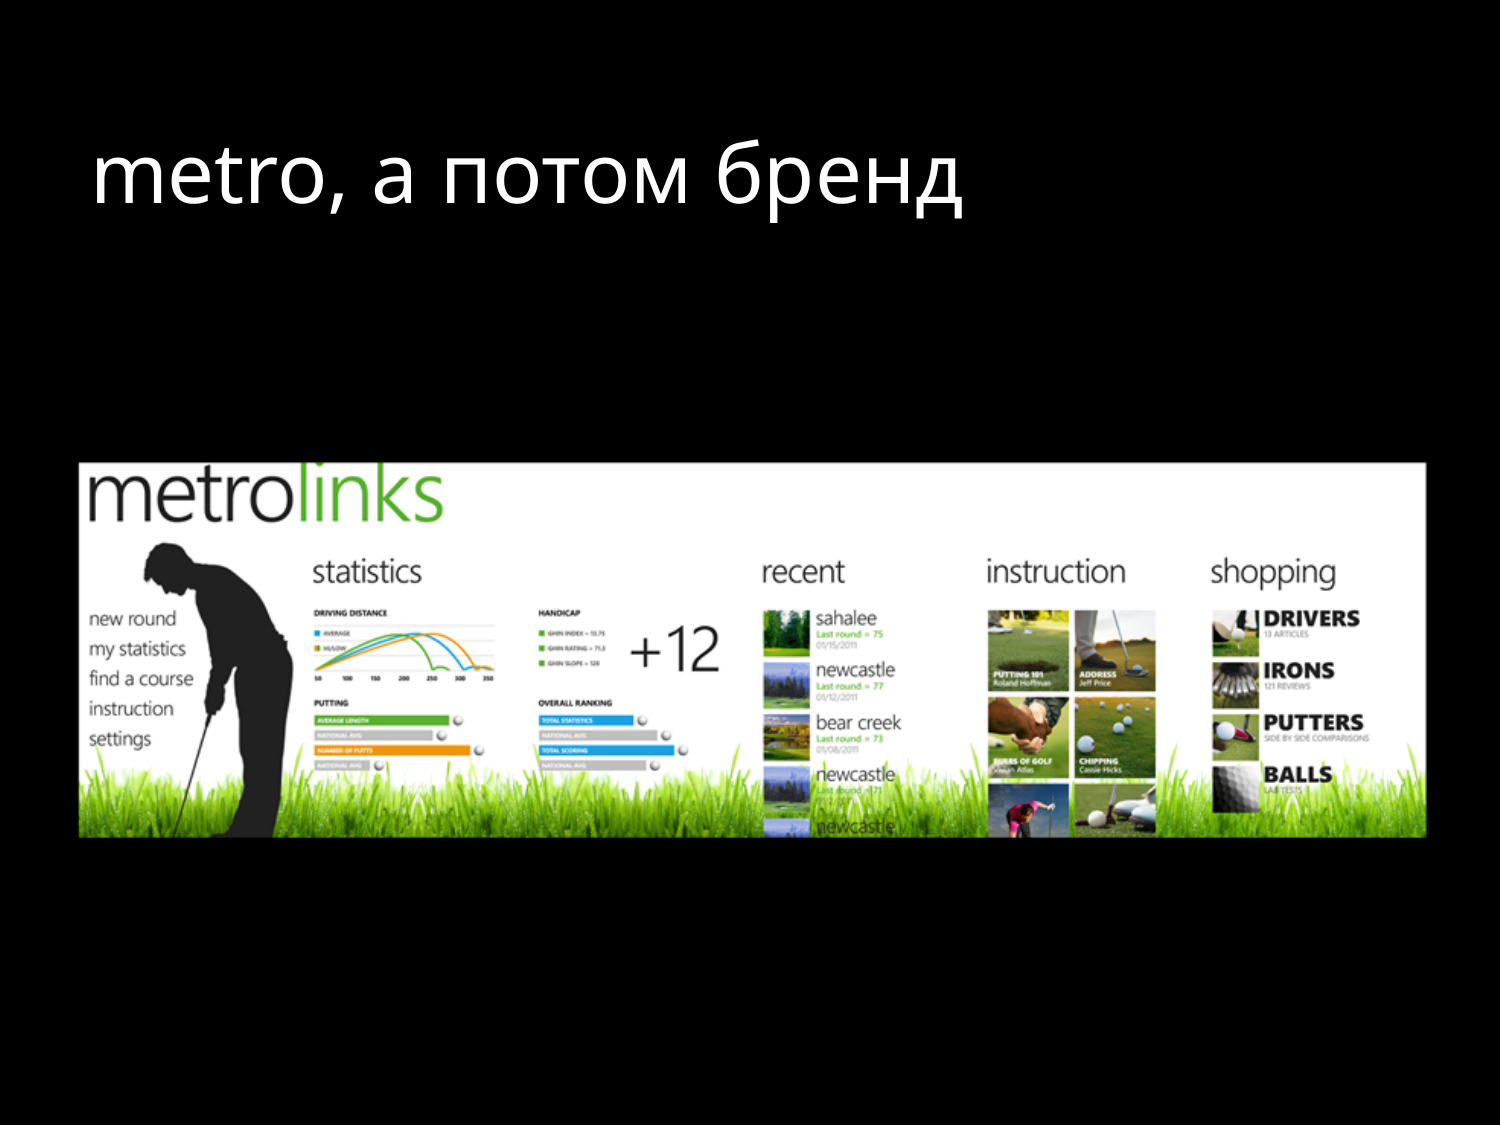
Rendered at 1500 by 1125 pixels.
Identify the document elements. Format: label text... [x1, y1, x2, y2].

title metro, а потом бренд [75, 112, 1500, 338]
picture [0, 362, 1500, 931]
